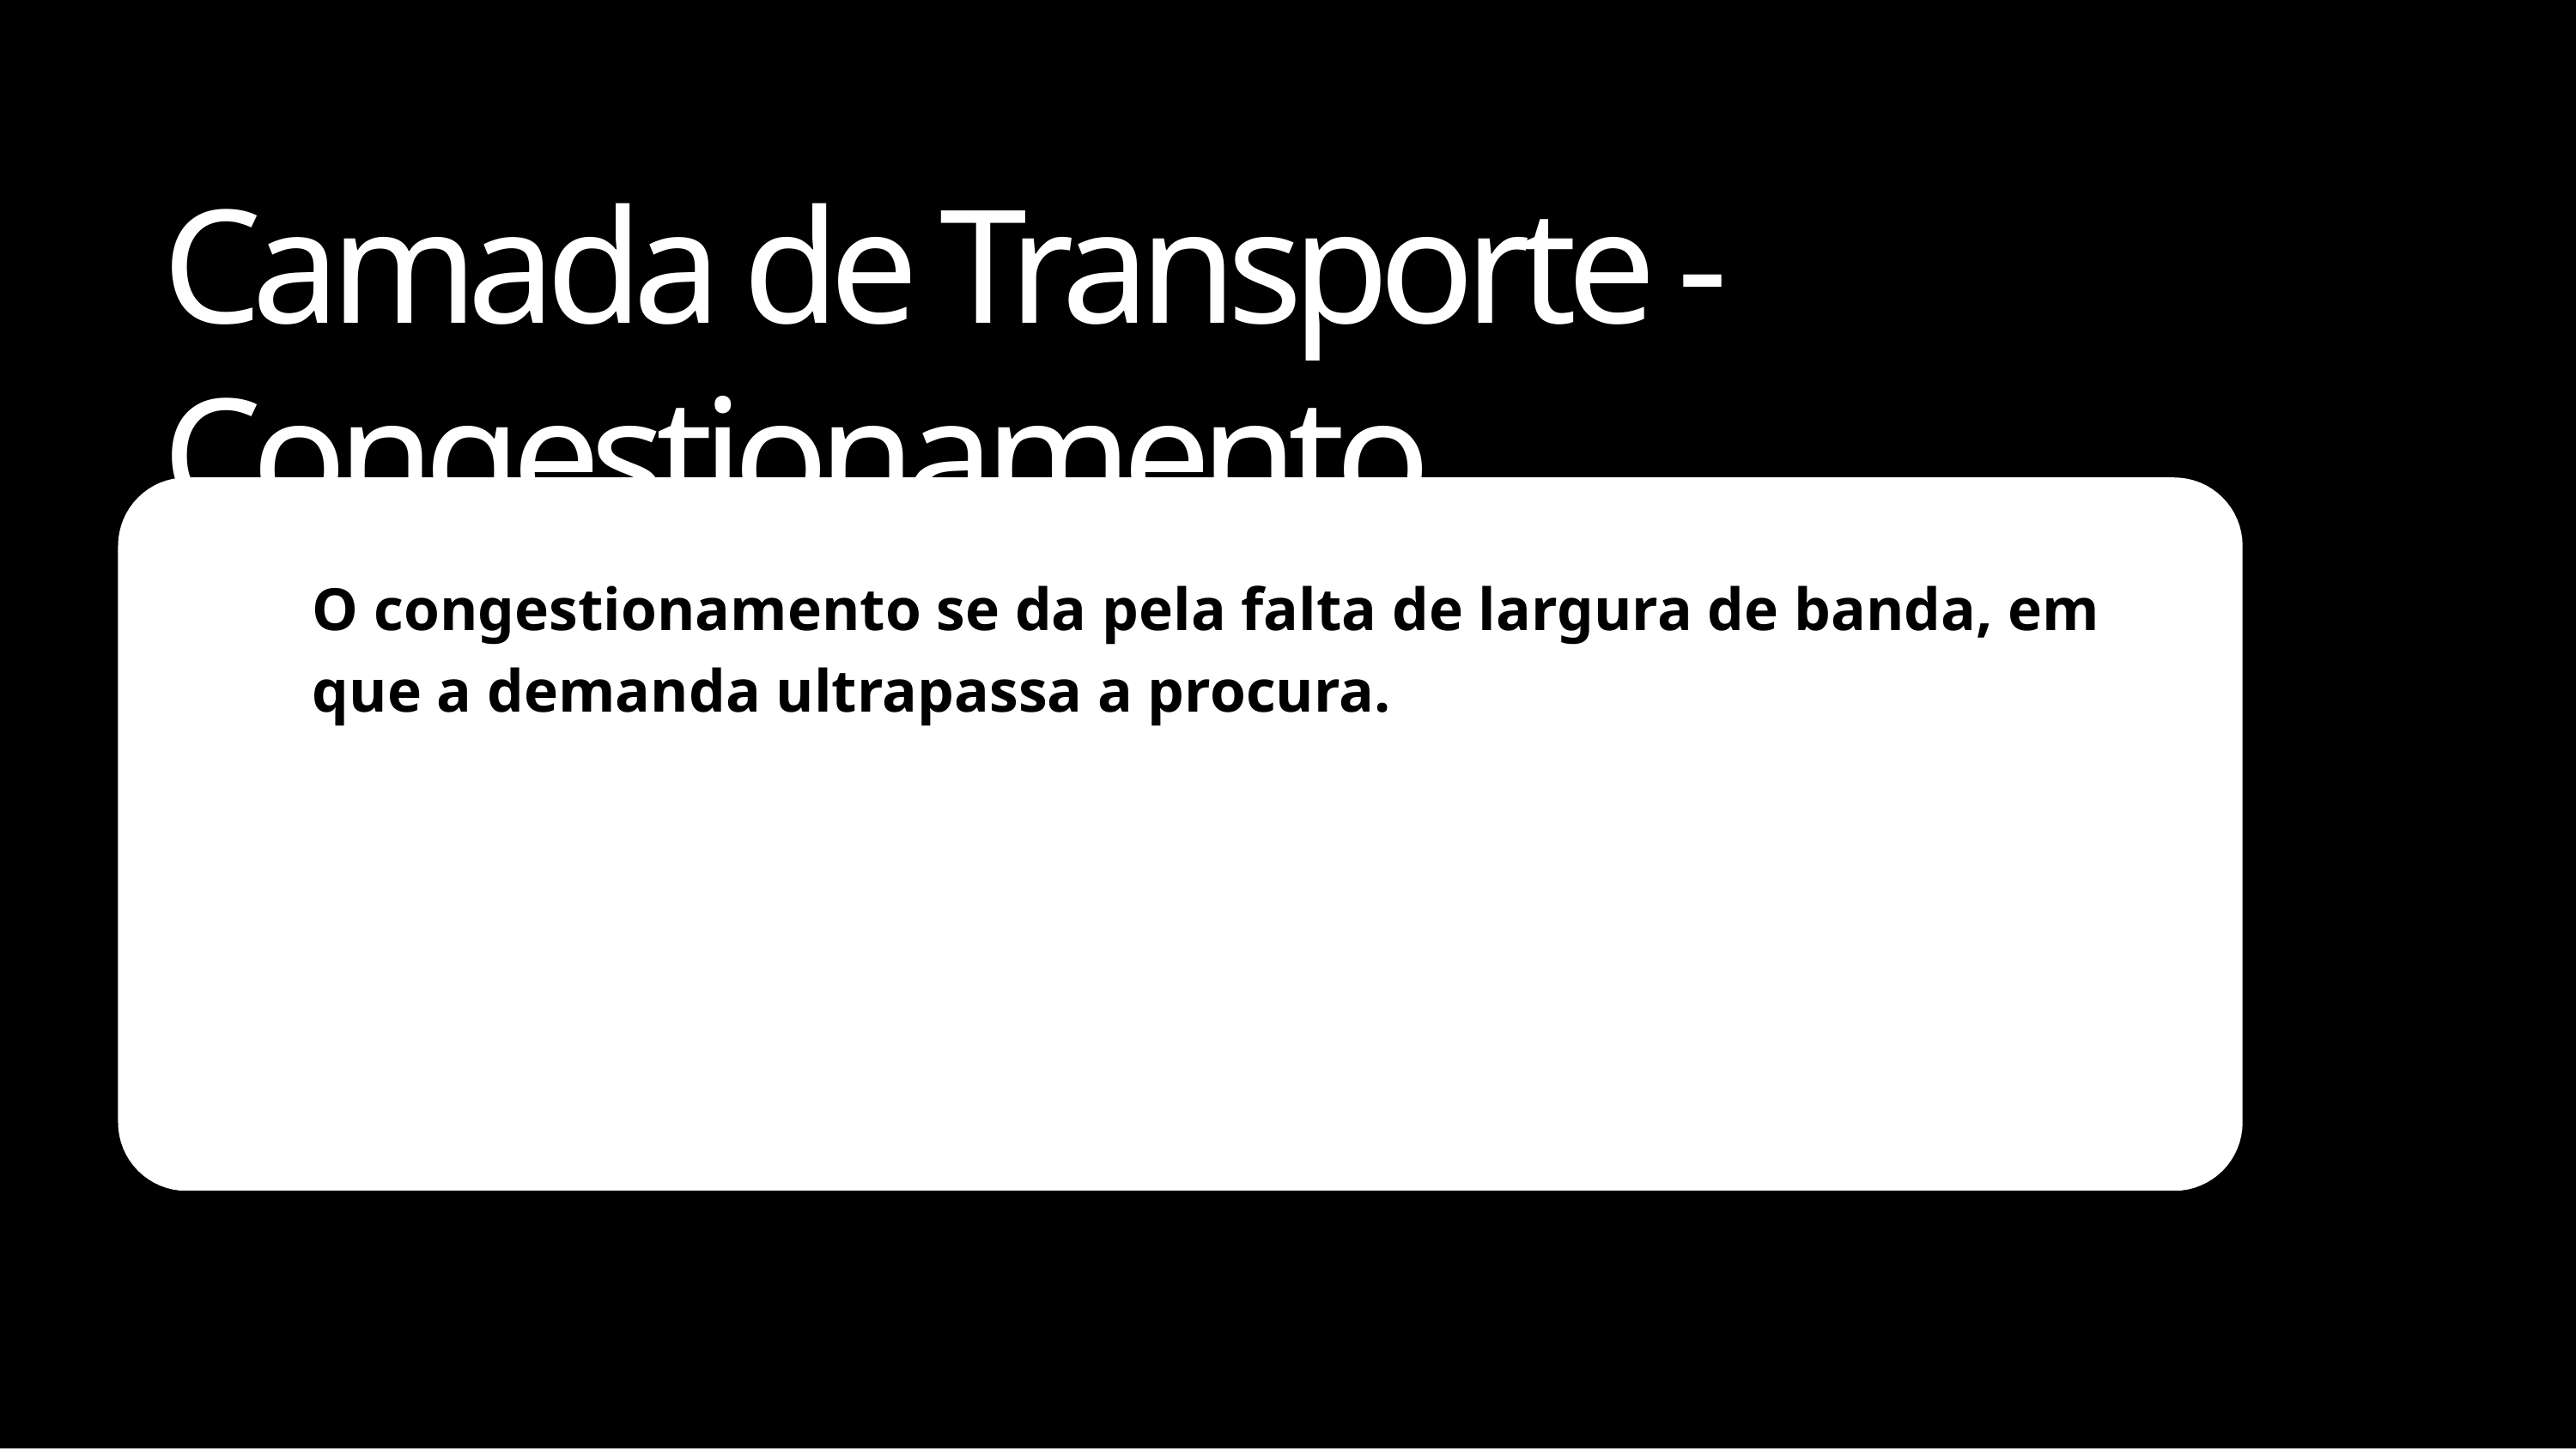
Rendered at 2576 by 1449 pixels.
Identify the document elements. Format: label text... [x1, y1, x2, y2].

title Camada de Transporte - Congestionamento [161, 163, 2576, 543]
text_box O congestionamento se da pela falta de largura de banda, em que a demanda ultrapassa a procura. [310, 559, 2104, 724]
text_box [118, 482, 2243, 1191]
